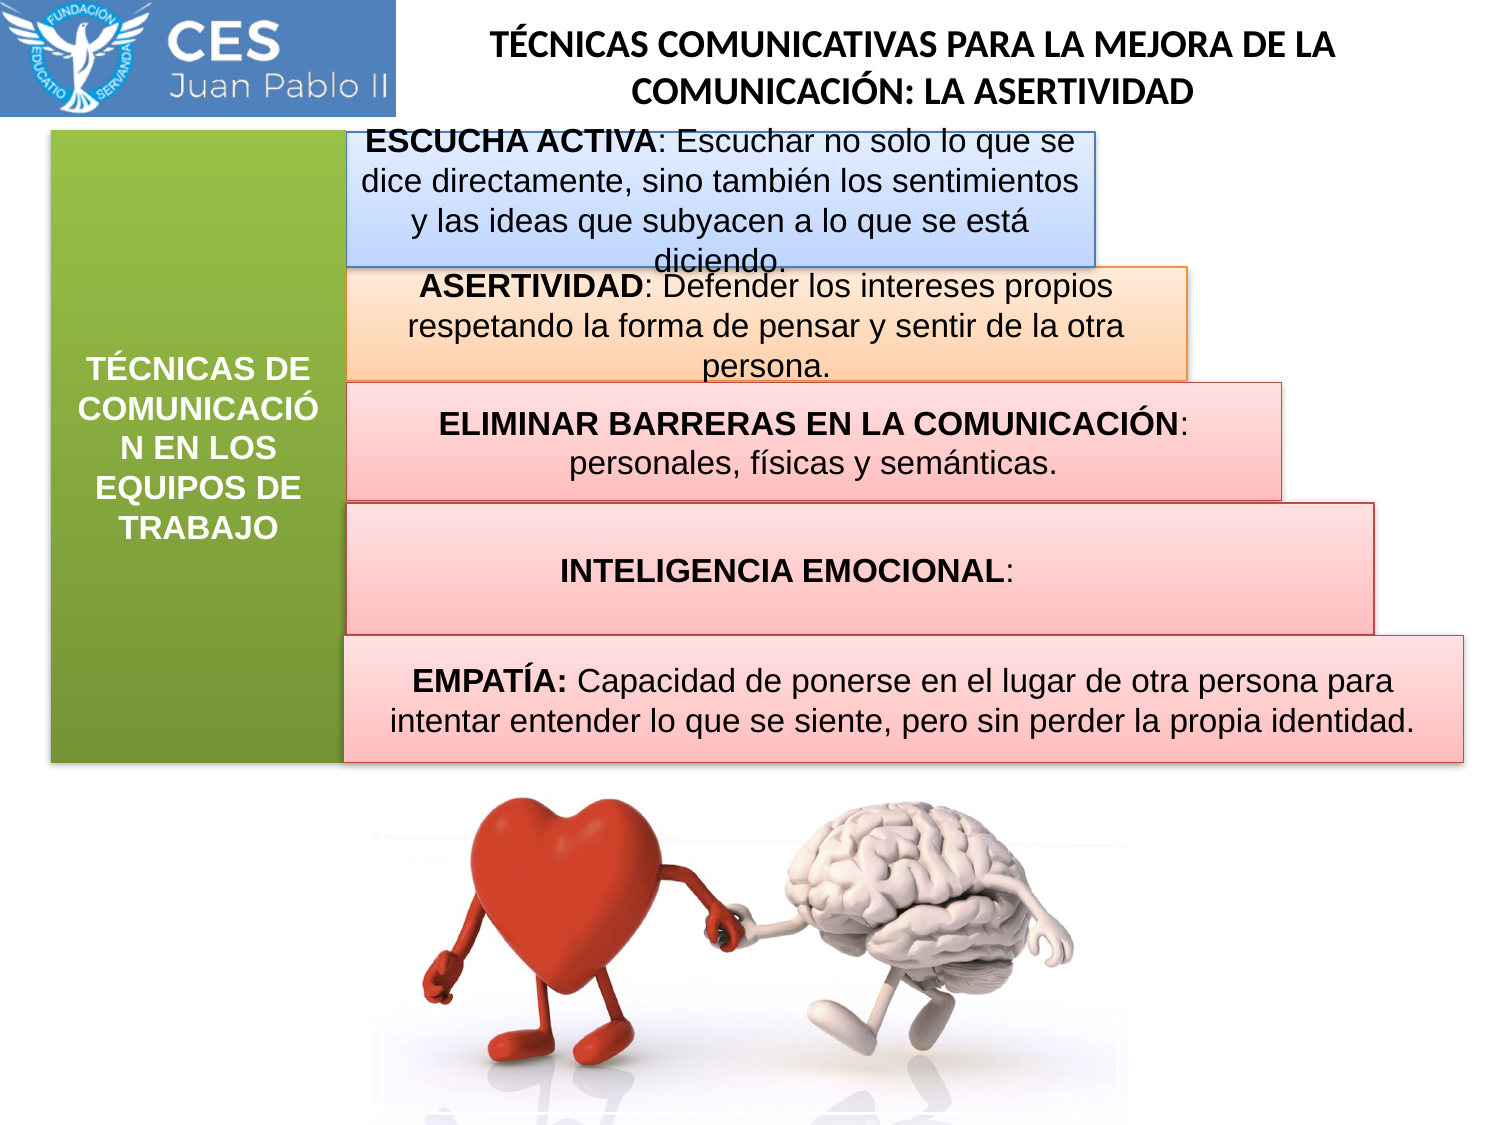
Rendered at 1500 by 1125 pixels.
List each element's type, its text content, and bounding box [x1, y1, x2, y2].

text_box TÉCNICAS DE COMUNICACIÓN EN LOS EQUIPOS DE TRABAJO [50, 130, 347, 763]
text_box EMPATÍA: Capacidad de ponerse en el lugar de otra persona para intentar entender lo que se siente, pero sin perder la propia identidad. [343, 635, 1464, 763]
text_box ESCUCHA ACTIVA: Escuchar no solo lo que se dice directamente, sino también los sentimientos y las ideas que subyacen a lo que se está diciendo. [348, 131, 1096, 268]
picture [372, 746, 1129, 1125]
text_box TÉCNICAS COMUNICATIVAS PARA LA MEJORA DE LA COMUNICACIÓN: LA ASERTIVIDAD [399, 10, 1481, 101]
text_box ASERTIVIDAD: Defender los intereses propios respetando la forma de pensar y sentir de la otra persona. [350, 267, 1188, 380]
text_box INTELIGENCIA EMOCIONAL: [346, 502, 1374, 632]
text_box ELIMINAR BARRERAS EN LA COMUNICACIÓN: personales, físicas y semánticas. [350, 382, 1282, 500]
picture [0, 0, 396, 118]
